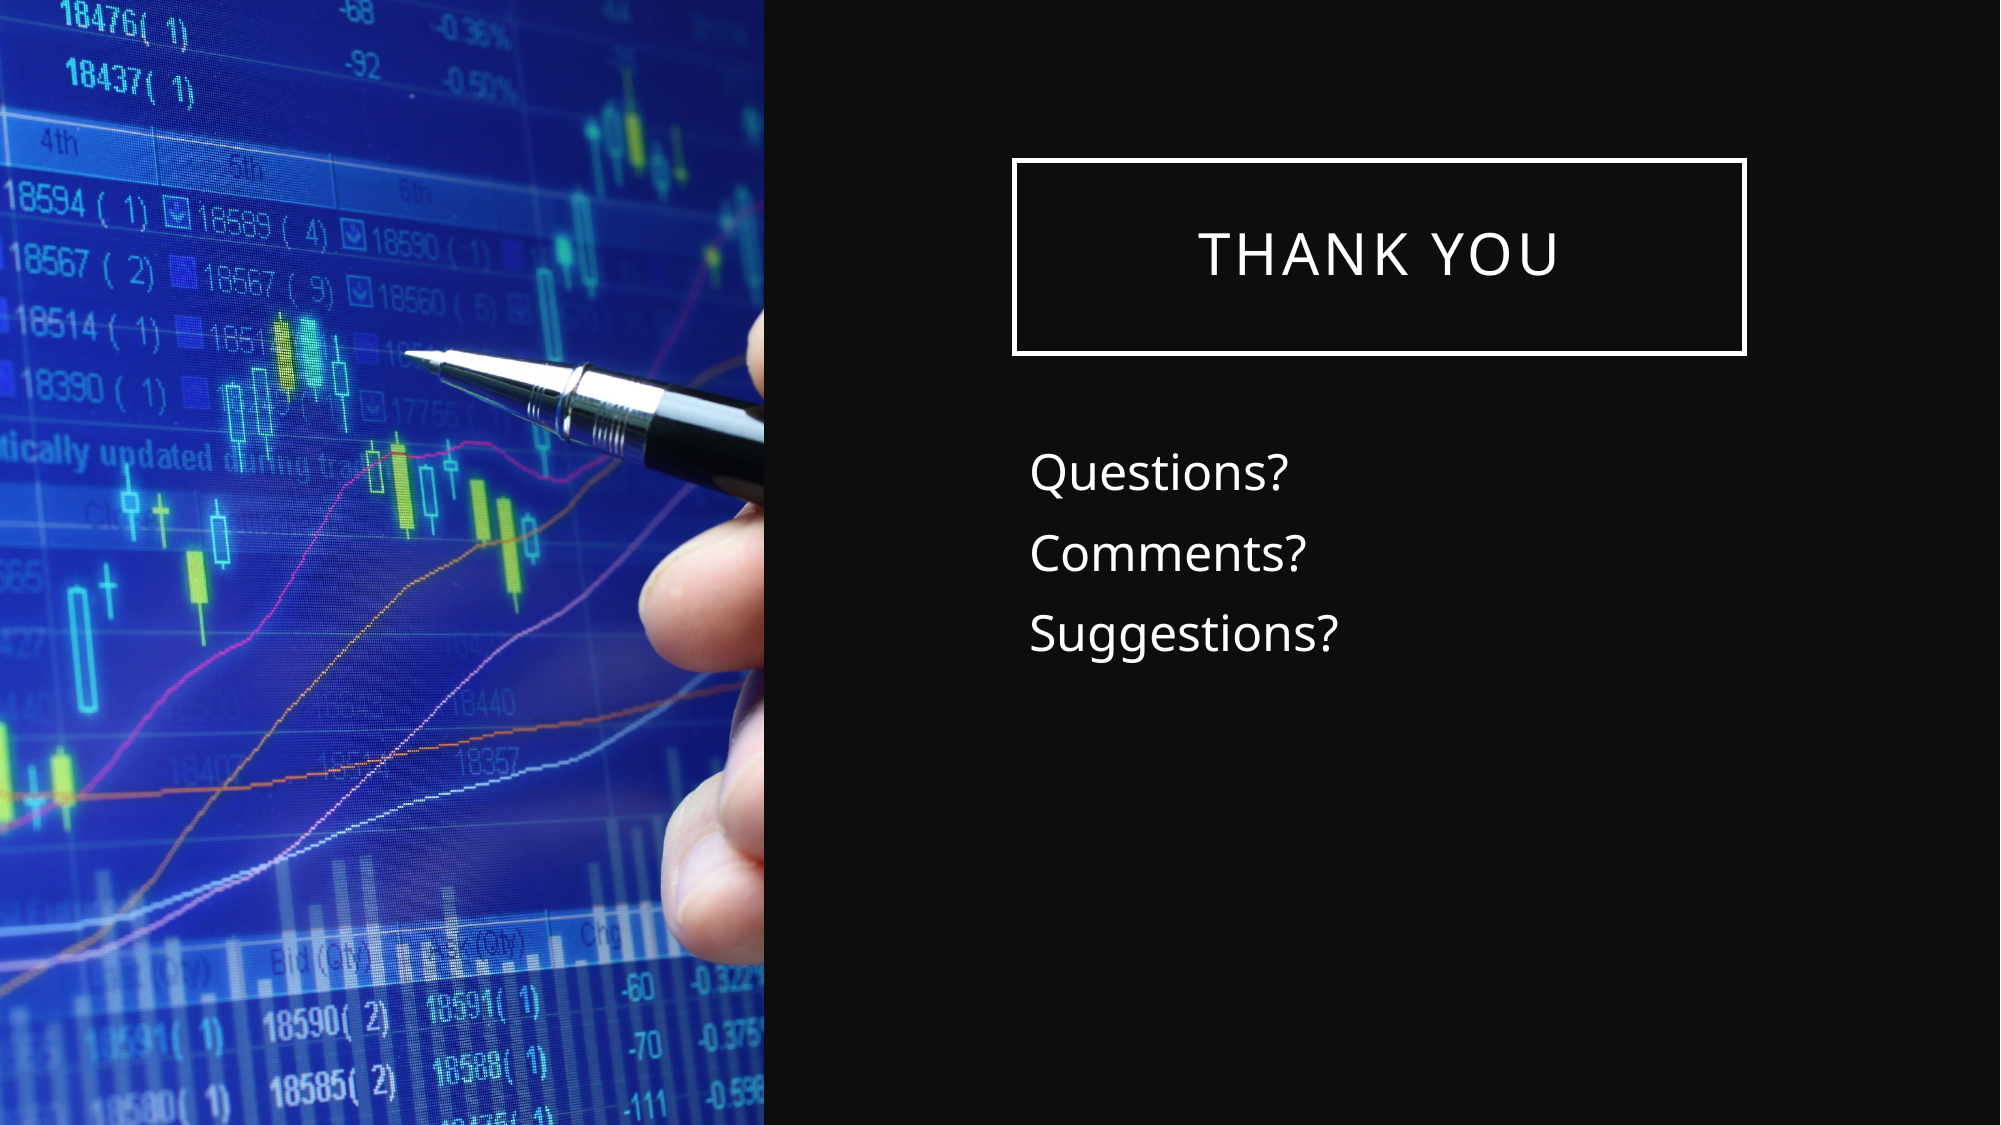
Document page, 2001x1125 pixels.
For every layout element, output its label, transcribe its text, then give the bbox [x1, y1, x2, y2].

title Thank you [1012, 158, 1747, 356]
list Questions? Comments? Suggestions? [1014, 432, 1745, 942]
picture [0, 0, 764, 1125]
